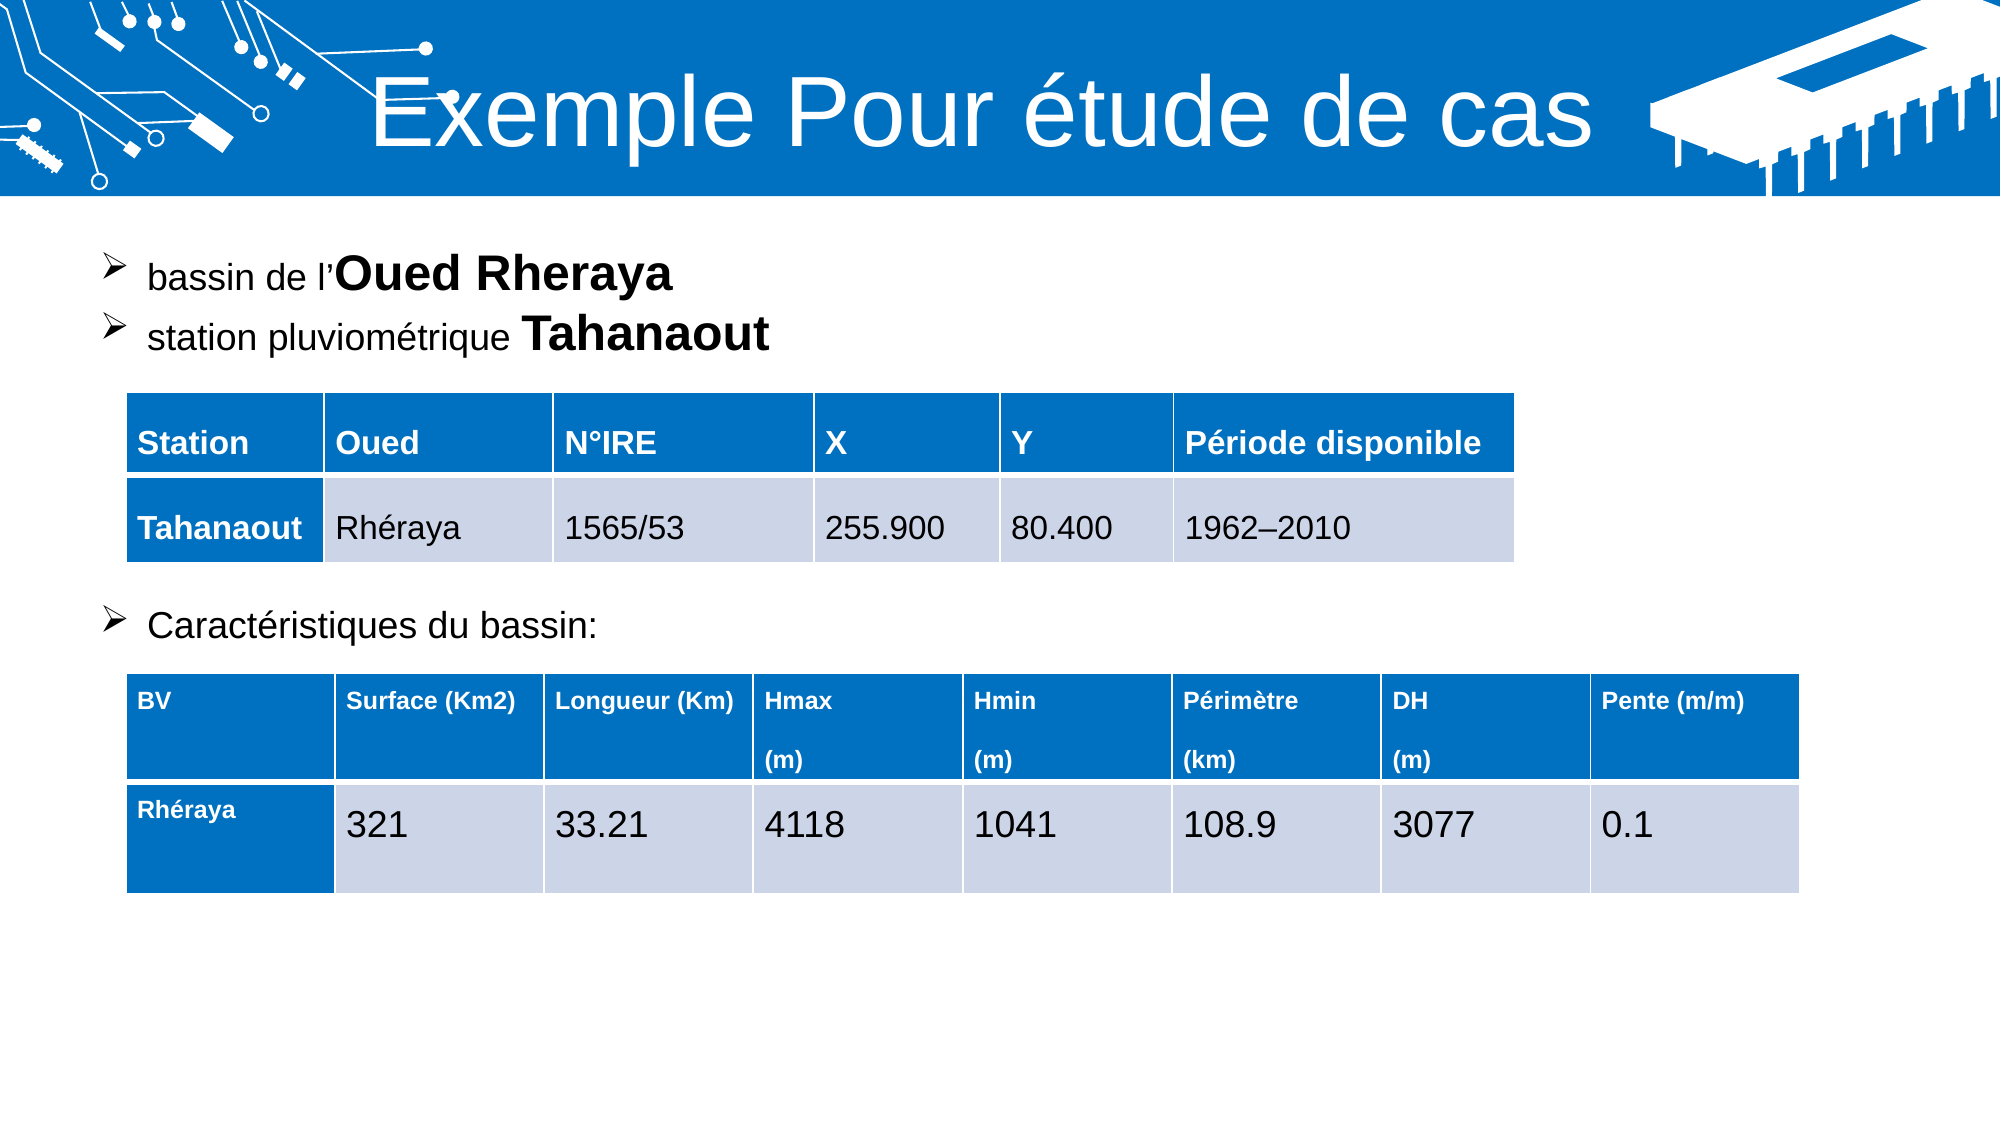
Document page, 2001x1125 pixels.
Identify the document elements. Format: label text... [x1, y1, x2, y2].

table_header Périmètre (km) [1173, 674, 1380, 779]
table_cell 4118 [754, 785, 962, 893]
table_header N°IRE [554, 393, 813, 472]
text_box bassin de l’Oued Rheraya station pluviométrique Tahanaout Caractéristiques du bassin: [85, 233, 1848, 654]
table_header Station [127, 393, 323, 472]
table_header Hmax (m) [754, 674, 962, 779]
table_cell Rhéraya [325, 478, 552, 562]
table_header Pente (m/m) [1591, 674, 1799, 779]
table_cell Tahanaout [127, 478, 323, 562]
table_header X [815, 393, 999, 472]
table_cell 1041 [964, 785, 1171, 893]
table_cell 1962–2010 [1174, 478, 1514, 562]
table_header BV [127, 674, 334, 779]
table_cell 0.1 [1591, 785, 1799, 893]
table_cell 33.21 [545, 785, 752, 893]
table_cell 1565/53 [554, 478, 813, 562]
table_header Longueur (Km) [545, 674, 752, 779]
table_header Y [1001, 393, 1173, 472]
table_header Période disponible [1174, 393, 1514, 472]
table_cell 80.400 [1001, 478, 1173, 562]
table_header Oued [325, 393, 552, 472]
table_cell 108.9 [1173, 785, 1380, 893]
table_cell 321 [336, 785, 543, 893]
table_cell Rhéraya [127, 785, 334, 893]
table_cell 255.900 [815, 478, 999, 562]
list Exemple Pour étude de cas [224, 61, 1740, 168]
table_header DH (m) [1382, 674, 1590, 779]
table_header Surface (Km2) [336, 674, 543, 779]
table_cell 3077 [1382, 785, 1590, 893]
table_header Hmin (m) [964, 674, 1171, 779]
